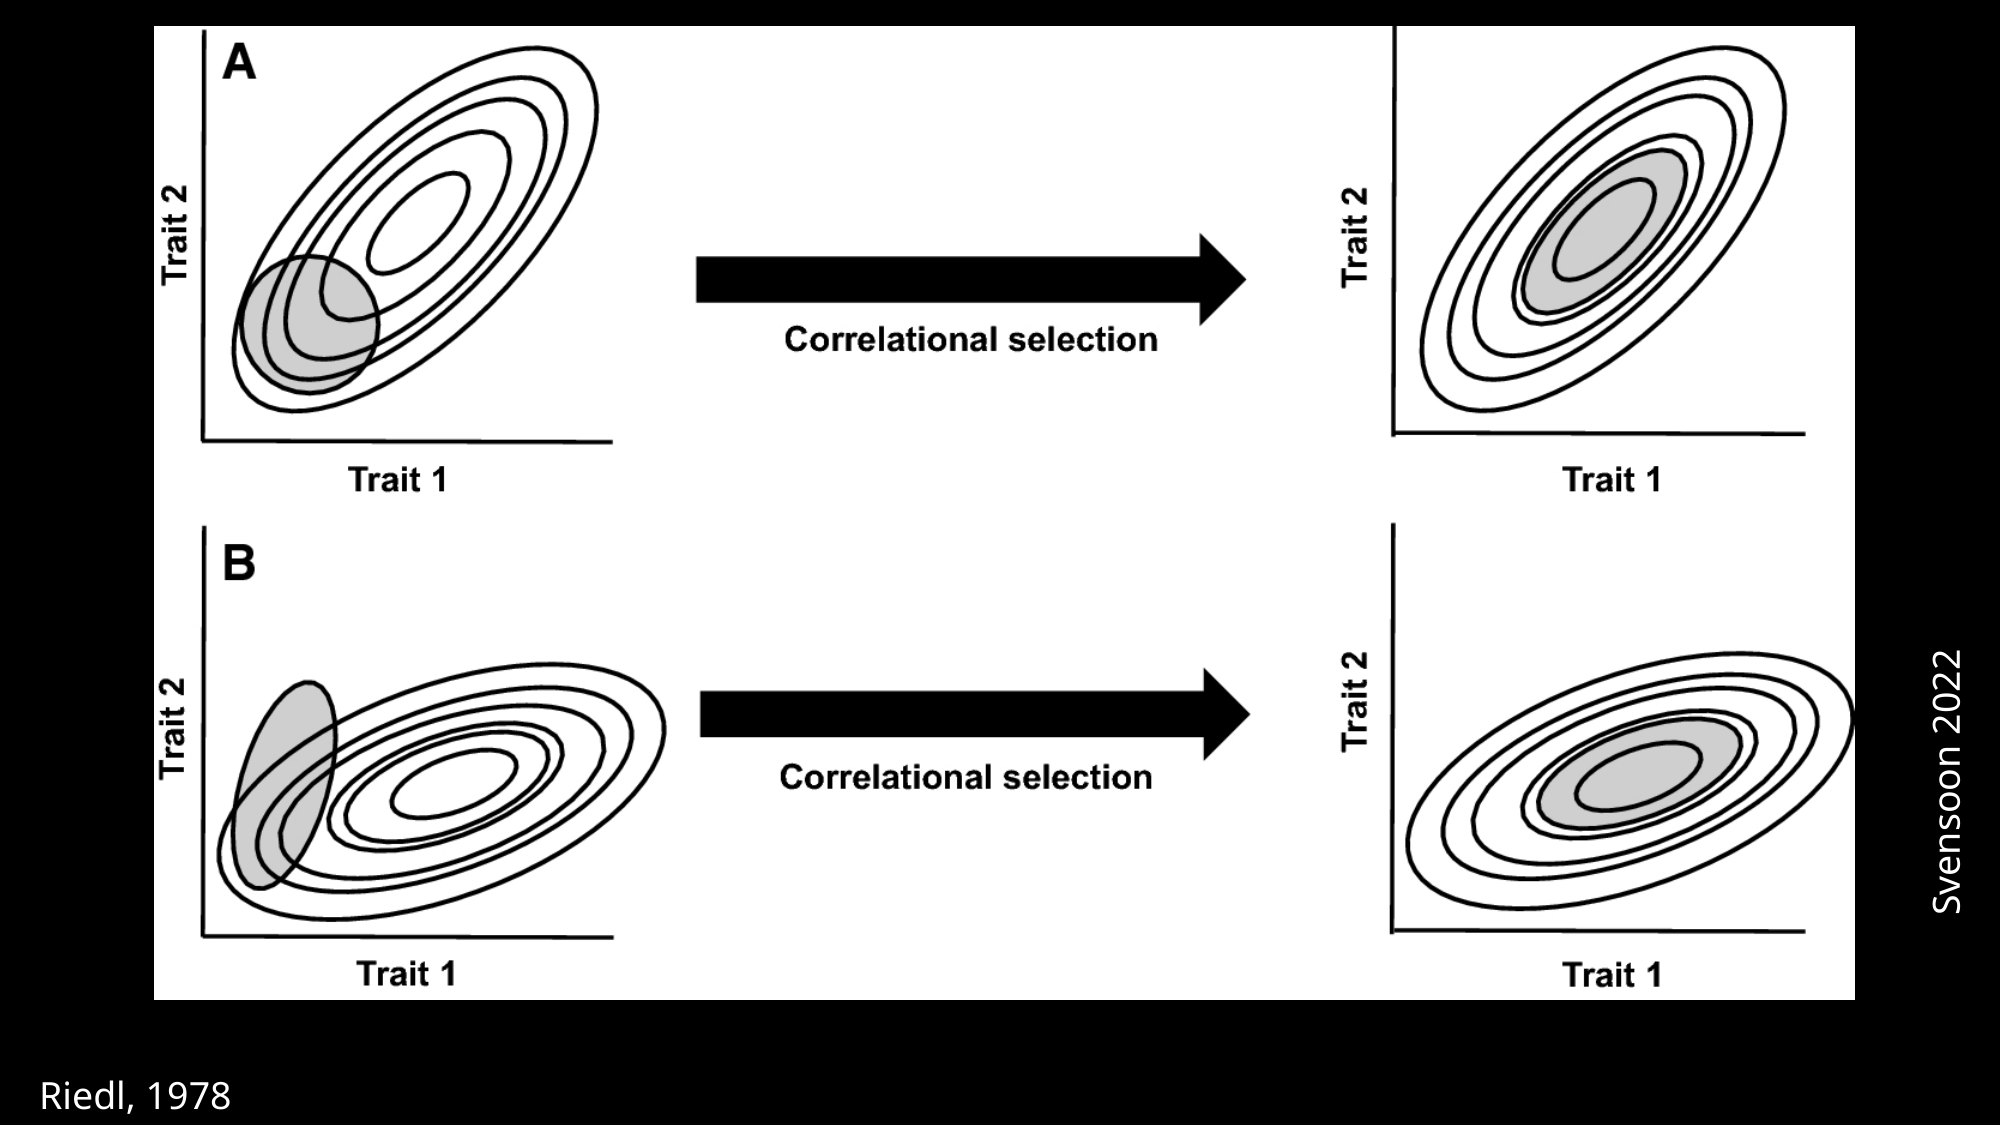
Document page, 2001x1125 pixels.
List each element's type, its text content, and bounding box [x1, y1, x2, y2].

text_box Svensoon 2022 [1914, 0, 1975, 931]
text_box Riedl, 1978 [24, 1064, 1024, 1125]
picture [154, 26, 1855, 1000]
